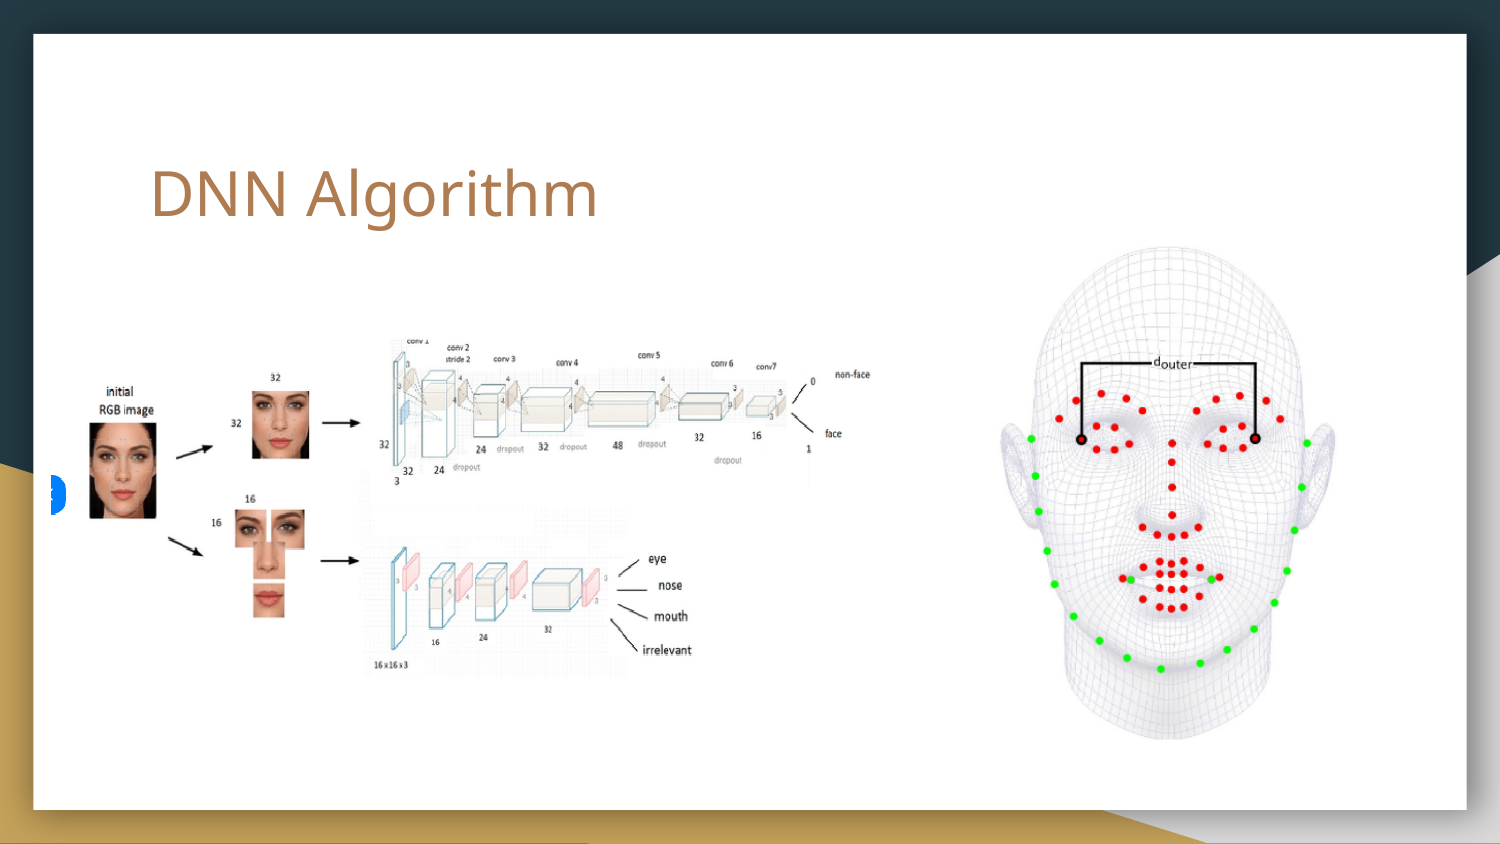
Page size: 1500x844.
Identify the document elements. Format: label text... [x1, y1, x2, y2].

title DNN Algorithm [134, 138, 1366, 284]
picture [50, 188, 1465, 750]
